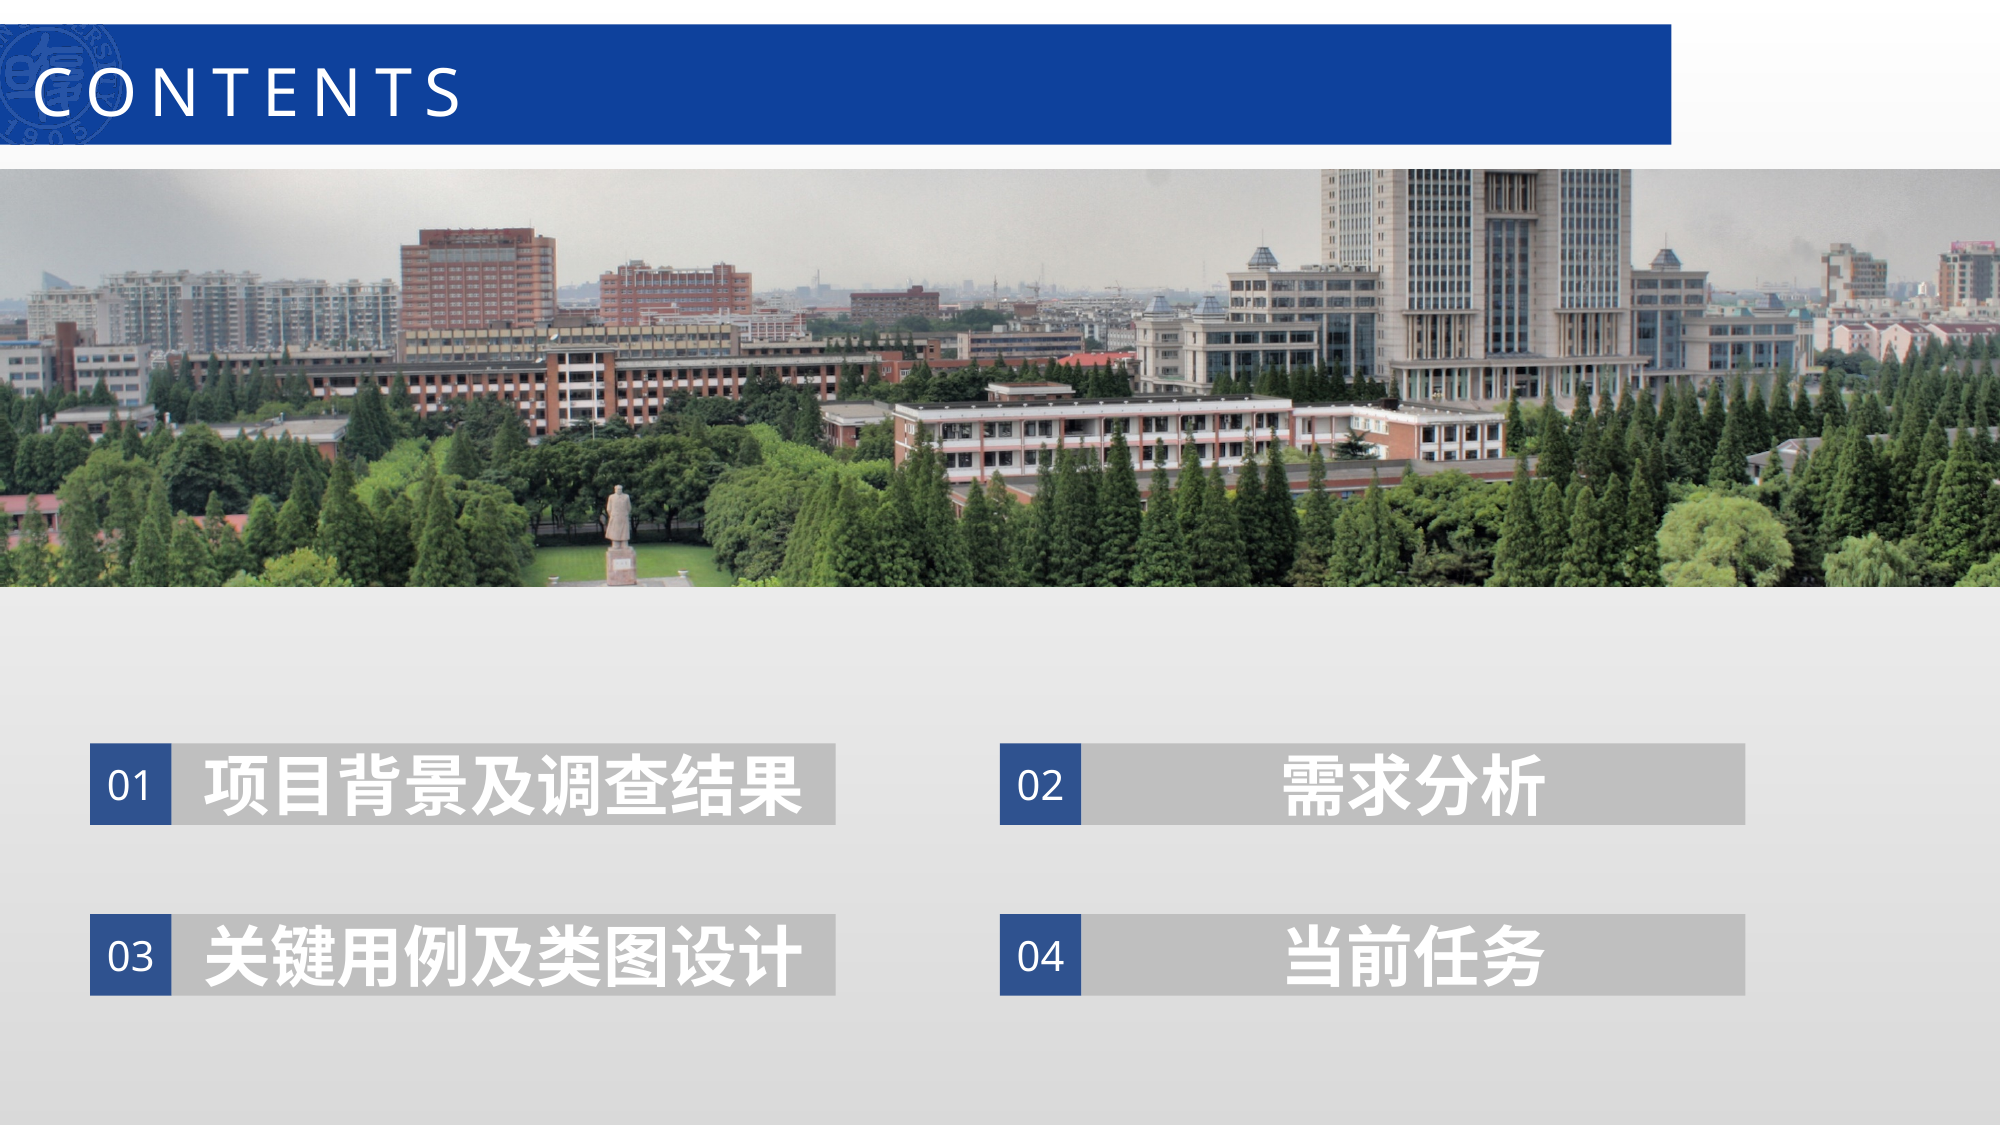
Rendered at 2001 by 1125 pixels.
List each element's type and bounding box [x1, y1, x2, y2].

text_box [999, 914, 1746, 996]
text_box [999, 743, 1746, 825]
text_box [90, 743, 836, 825]
text_box [0, 24, 1672, 145]
text_box [90, 914, 836, 996]
picture [0, 169, 2000, 587]
